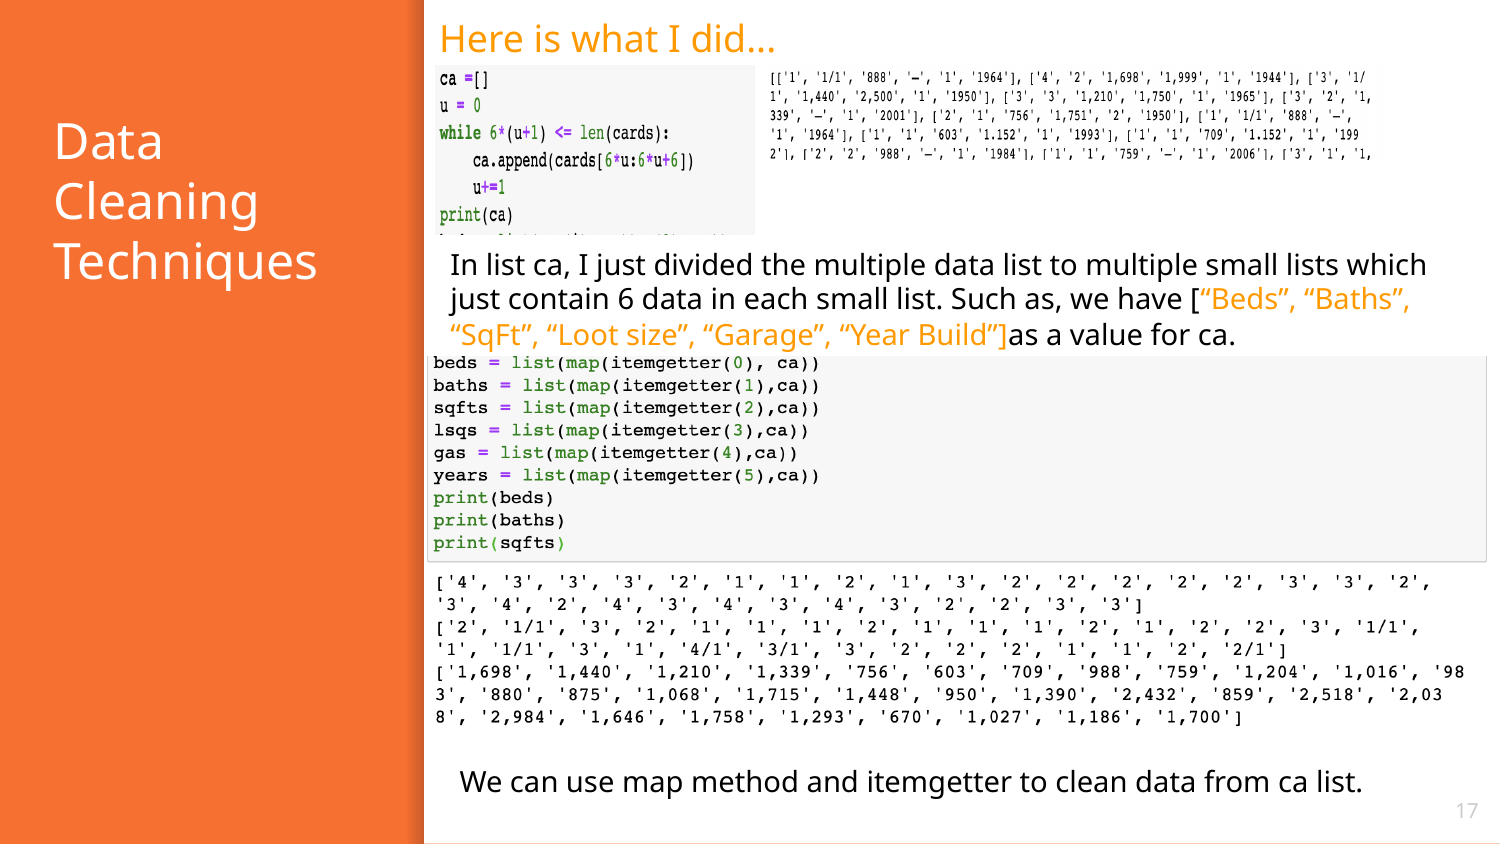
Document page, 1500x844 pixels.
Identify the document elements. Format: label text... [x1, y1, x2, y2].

picture [435, 64, 755, 235]
text_box Here is what I did... [424, 0, 1215, 129]
picture [764, 64, 1389, 160]
text_box In list ca, I just divided the multiple data list to multiple small lists which just contain 6 data in each small list. Such as, we have [“Beds”, “Baths”, “SqFt”, “Loot size”, “Garage”, “Year Build”]as a value for ca. [435, 230, 1464, 347]
picture [423, 356, 1500, 727]
title Data Cleaning Techniques [38, 94, 375, 748]
text_box We can use map method and itemgetter to clean data from ca list. [444, 748, 1445, 829]
slide_number 17 [1403, 779, 1494, 844]
